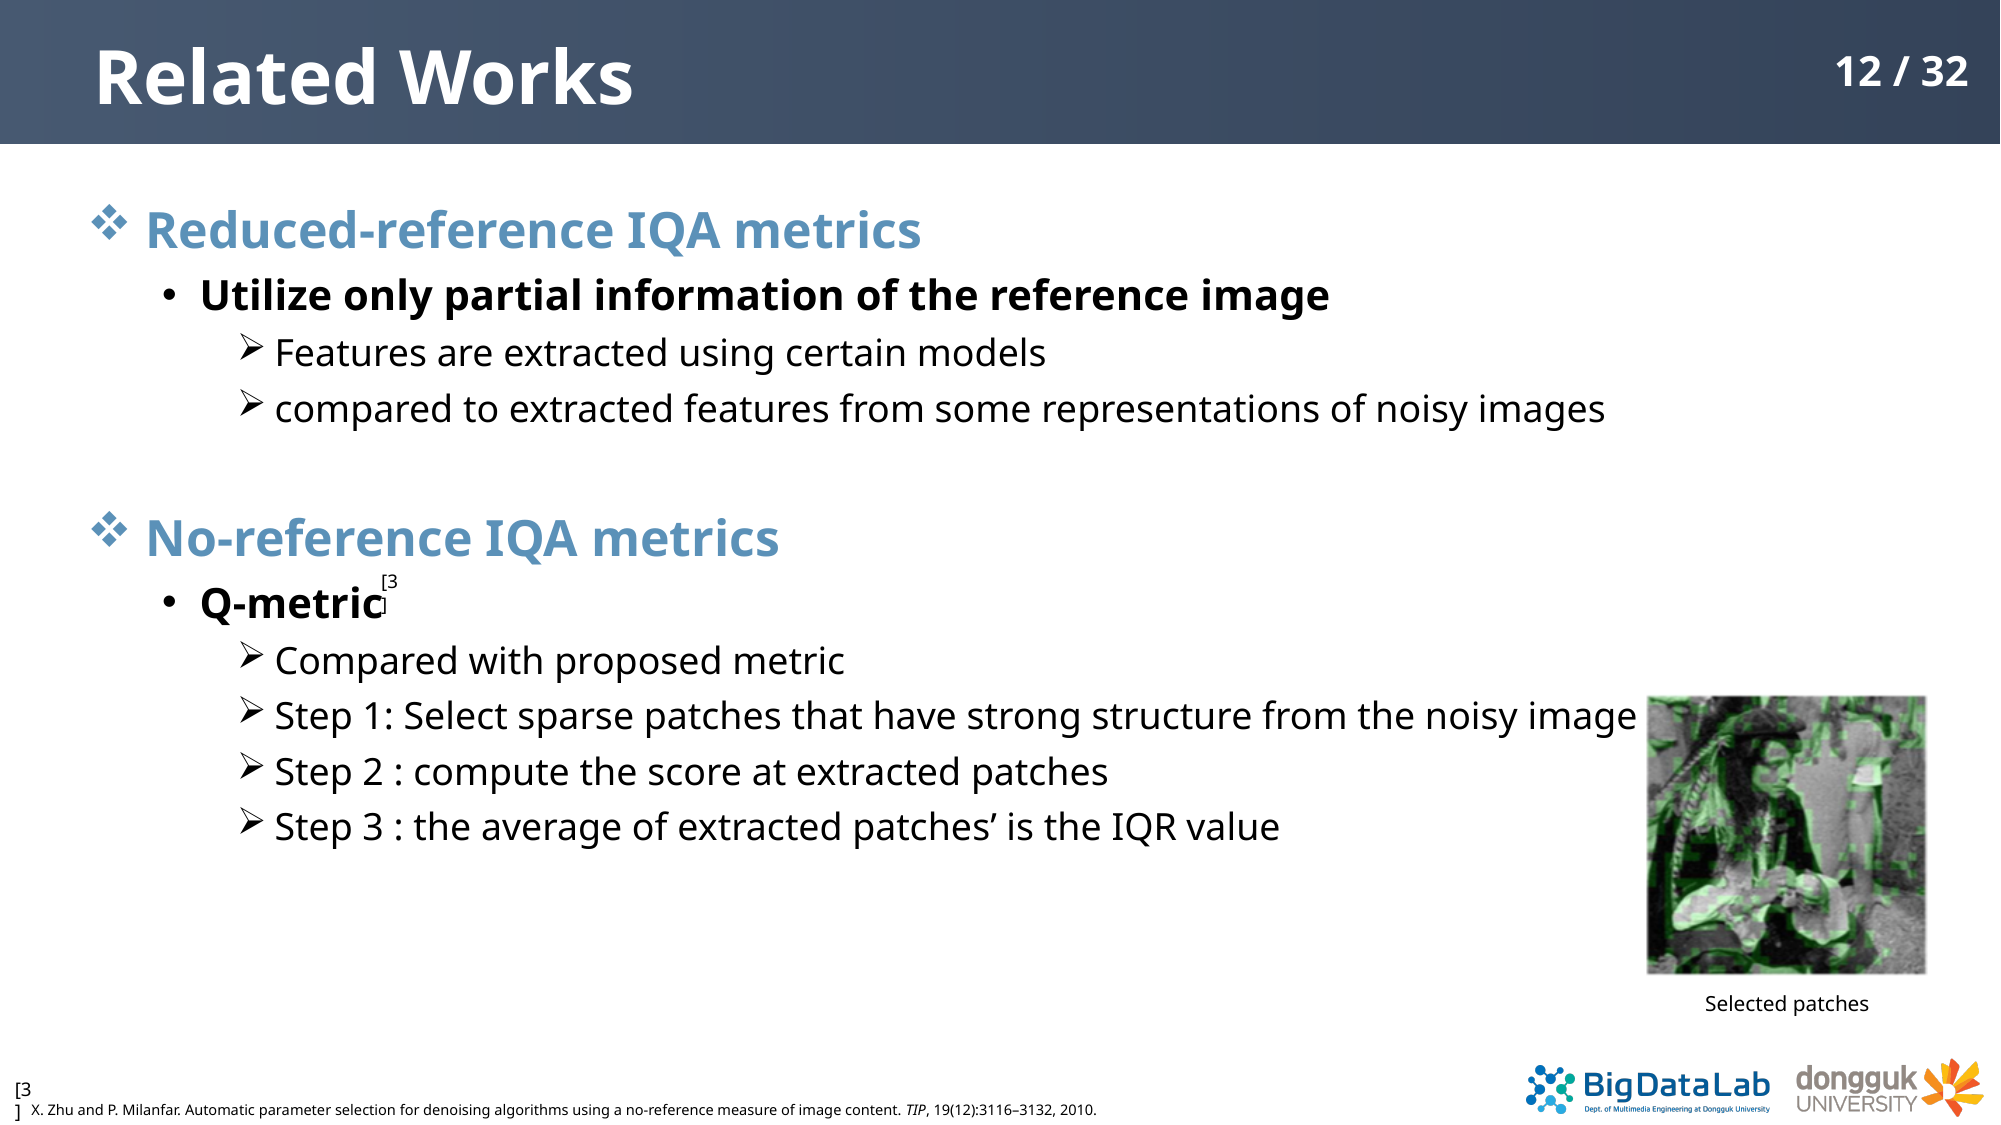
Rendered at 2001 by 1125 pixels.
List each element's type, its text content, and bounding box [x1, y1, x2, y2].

text_box [3] [366, 562, 415, 623]
list Reduced-reference IQA metrics Utilize only partial information of the reference image Features are extracted using certain models compared to extracted features from some representations of noisy images No-reference IQA metrics Q-metric Compared with proposed metric Step 1: Select sparse patches that have strong structure from the noisy image Step 2 : compute the score at extracted patches Step 3 : the average of extracted patches’ is the IQR value [72, 191, 1965, 1091]
title Related Works [78, 21, 1935, 128]
slide_number 12 / 32 [1769, 21, 1984, 126]
text_box Selected patches [1677, 983, 1898, 1024]
picture [1526, 1091, 1770, 1114]
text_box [0, 1070, 1493, 1125]
picture [1646, 693, 1928, 976]
